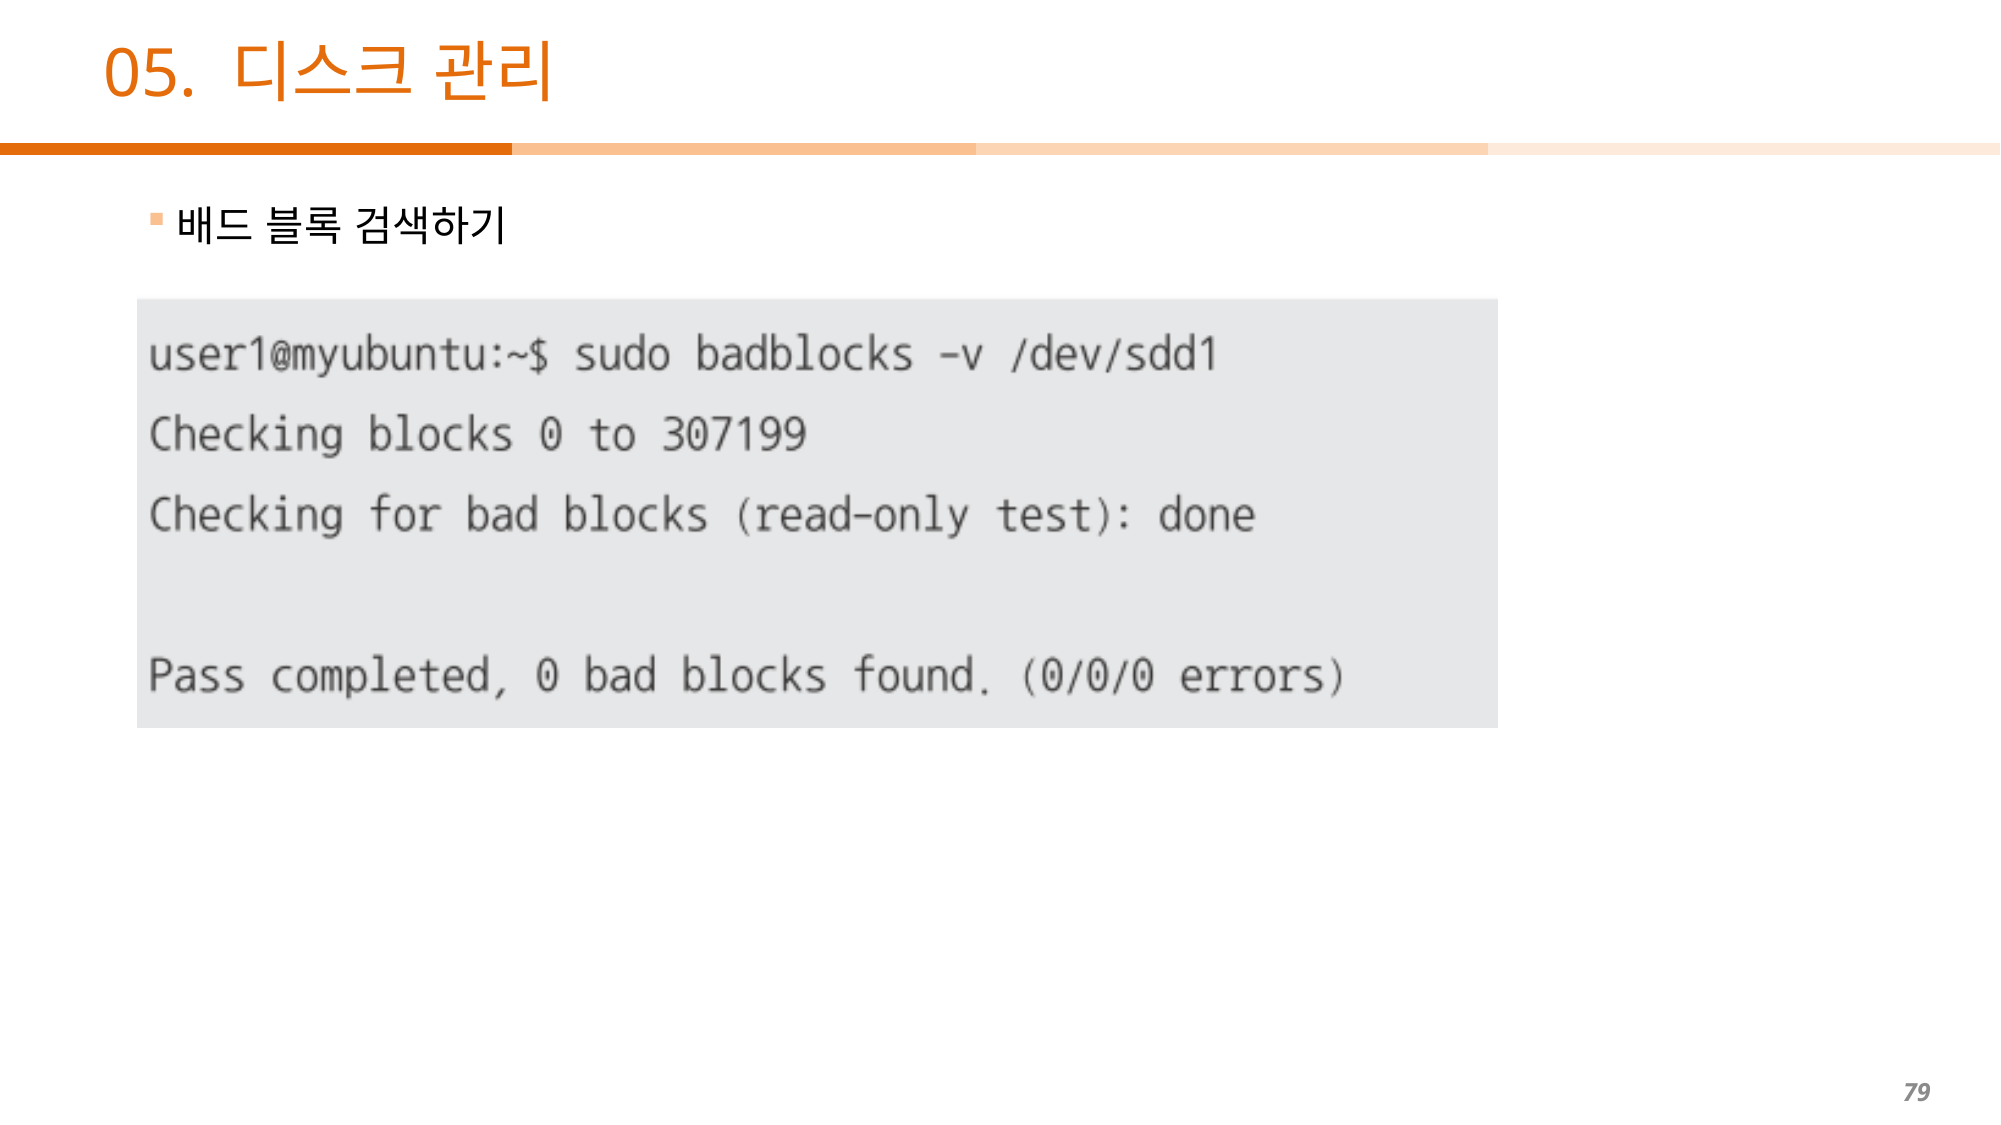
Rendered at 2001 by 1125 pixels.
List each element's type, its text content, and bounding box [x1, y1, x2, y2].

picture [137, 290, 1498, 729]
list 배드 블록 검색하기 [88, 176, 1920, 1083]
title 05. 디스크 관리 [88, 18, 1920, 122]
